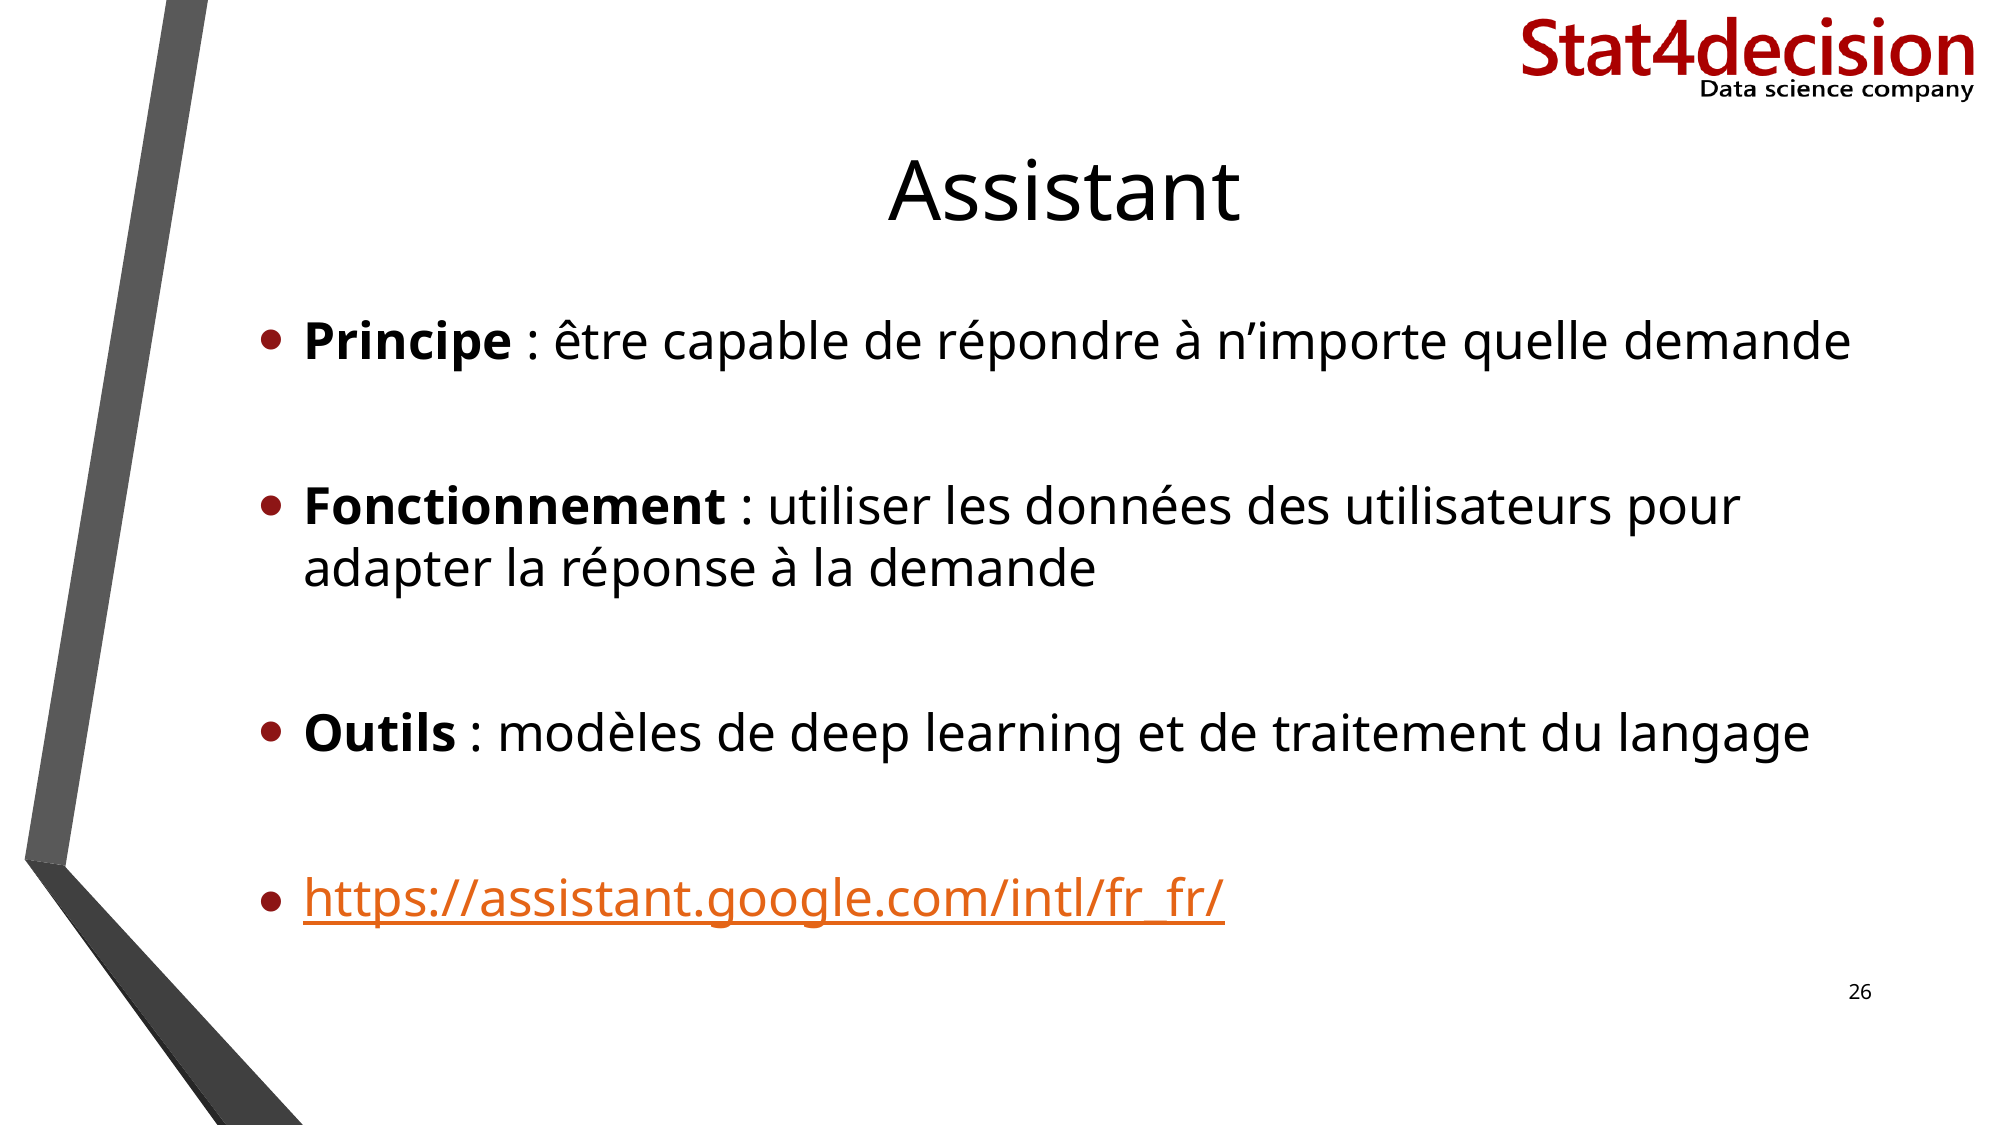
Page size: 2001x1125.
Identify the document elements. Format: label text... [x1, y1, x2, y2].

title Assistant [243, 112, 1887, 263]
picture [1520, 14, 1976, 104]
slide_number 26 [1796, 962, 1887, 1023]
list Principe : être capable de répondre à n’importe quelle demande Fonctionnement : utiliser les données des utilisateurs pour adapter la réponse à la demande Outils : modèles de deep learning et de traitement du langage https://assistant.google.com/intl/fr_fr/ [243, 293, 1887, 950]
